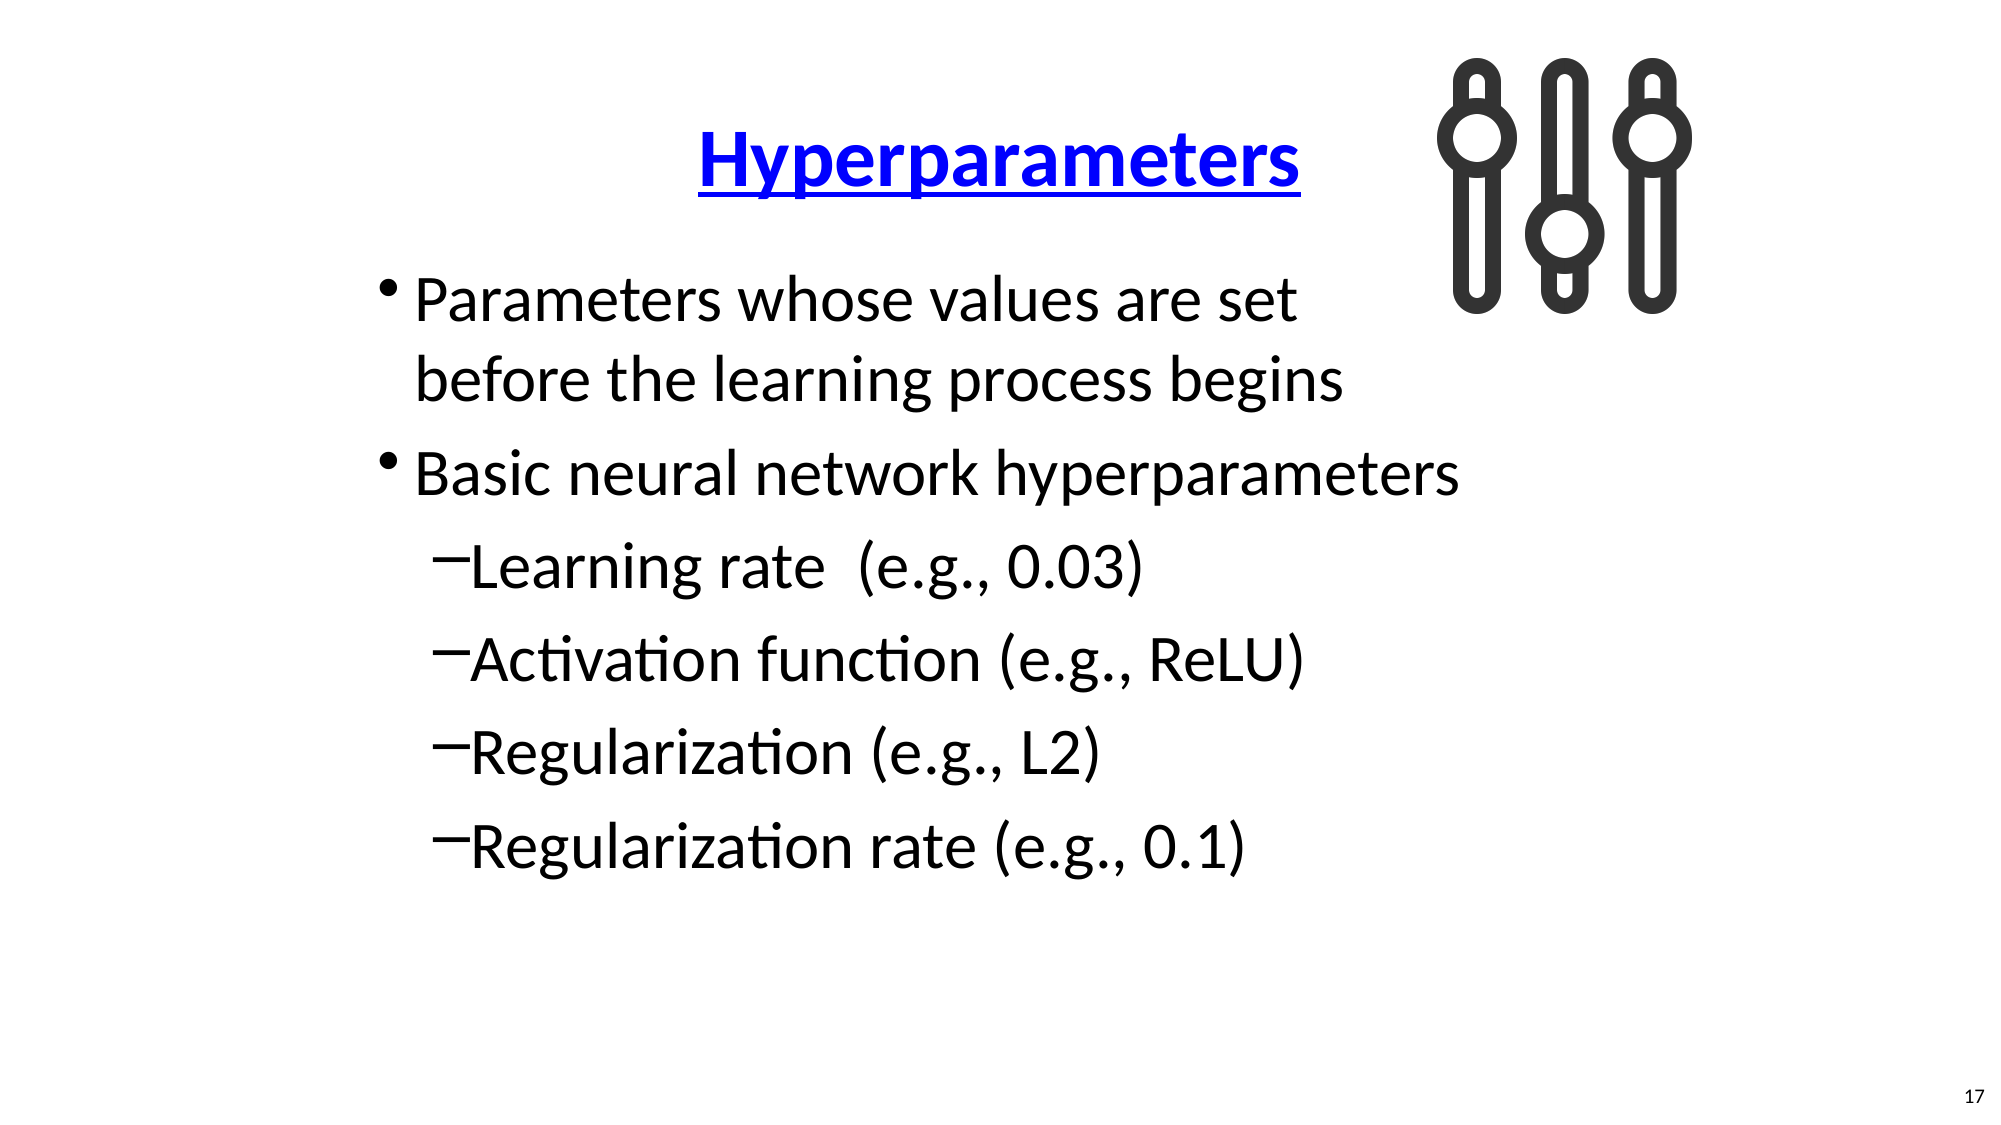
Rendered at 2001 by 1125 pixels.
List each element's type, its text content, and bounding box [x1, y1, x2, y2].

picture [1437, 58, 1692, 314]
list Parameters whose values are set before the learning process begins Basic neural network hyperparameters Learning rate (e.g., 0.03) Activation function (e.g., ReLU) Regularization (e.g., L2) Regularization rate (e.g., 0.1) [362, 247, 1638, 1038]
slide_number 17 [1583, 1074, 2000, 1125]
title Hyperparameters [362, 58, 1436, 247]
